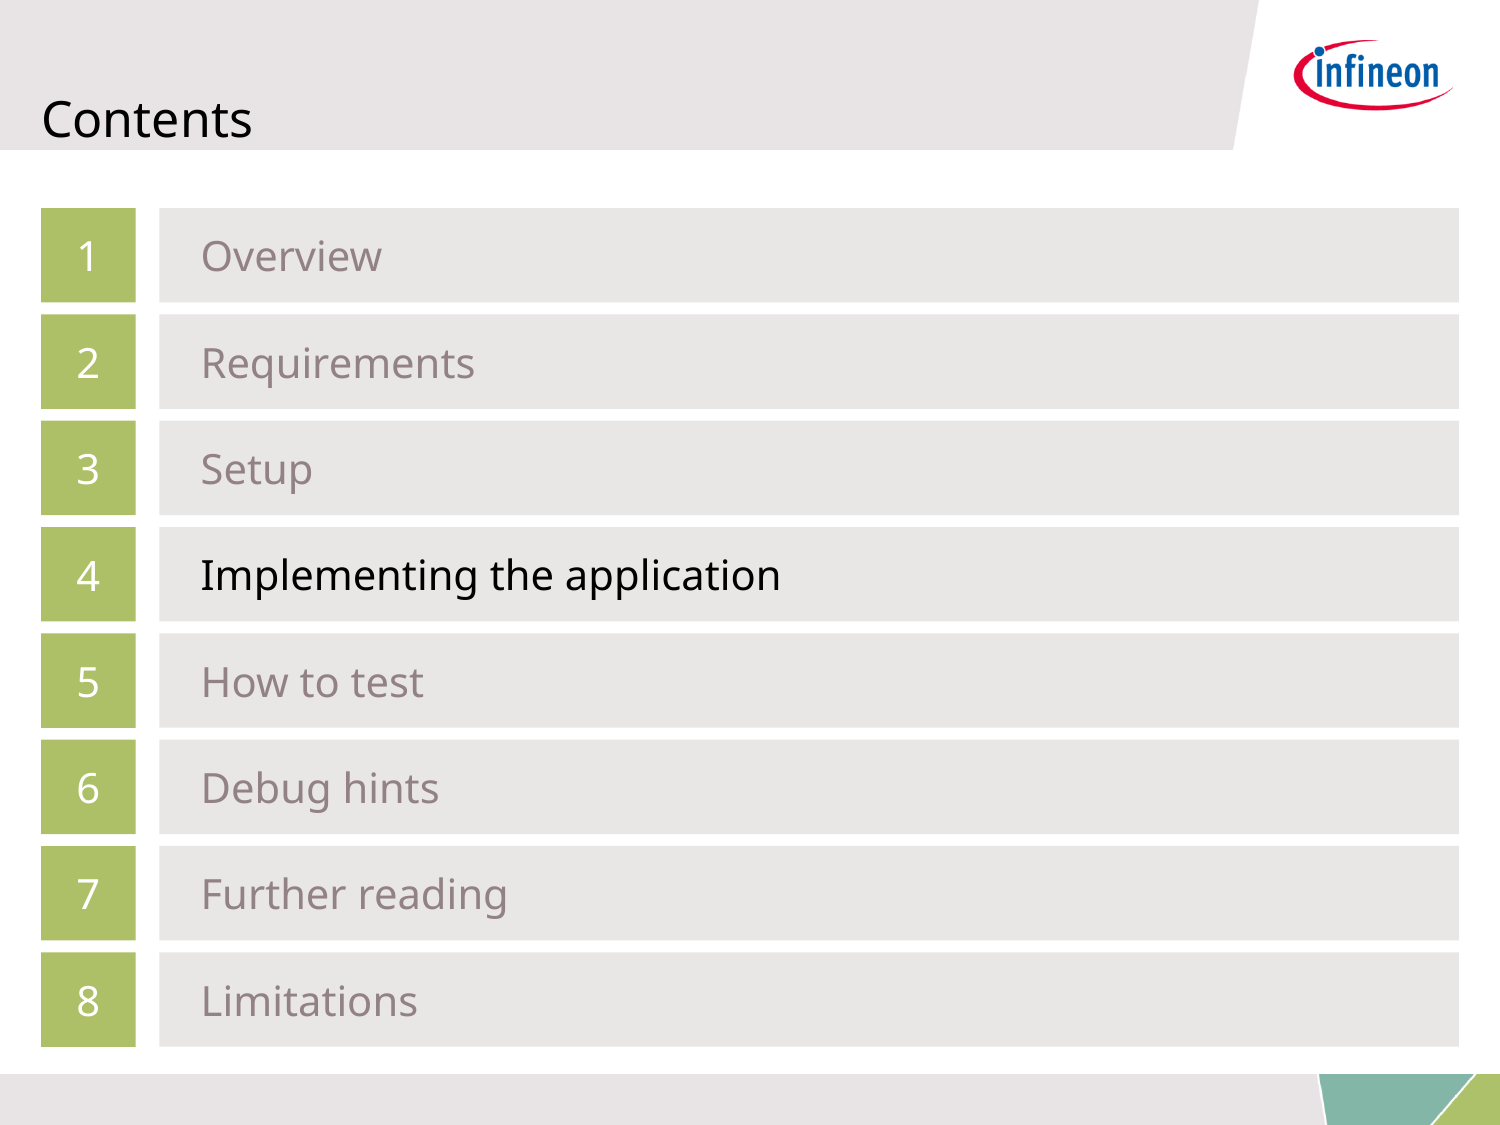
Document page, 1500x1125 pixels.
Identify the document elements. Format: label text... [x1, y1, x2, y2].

list Further reading [159, 845, 1459, 941]
list 1 [41, 208, 136, 303]
list 6 [41, 739, 136, 835]
list 5 [41, 633, 136, 728]
picture [0, 1074, 1500, 1125]
list Requirements [159, 314, 1459, 409]
list 4 [41, 527, 136, 622]
list Overview [159, 208, 1459, 303]
list 7 [41, 846, 136, 941]
list 8 [41, 952, 136, 1047]
list Debug hints [159, 739, 1459, 835]
picture [0, 0, 1500, 150]
list Setup [159, 420, 1459, 516]
list 3 [41, 420, 136, 516]
list Limitations [159, 952, 1459, 1047]
list 2 [41, 314, 136, 409]
title Contents [41, 30, 1227, 149]
list How to test [159, 633, 1459, 728]
list Implementing the application [159, 527, 1459, 622]
